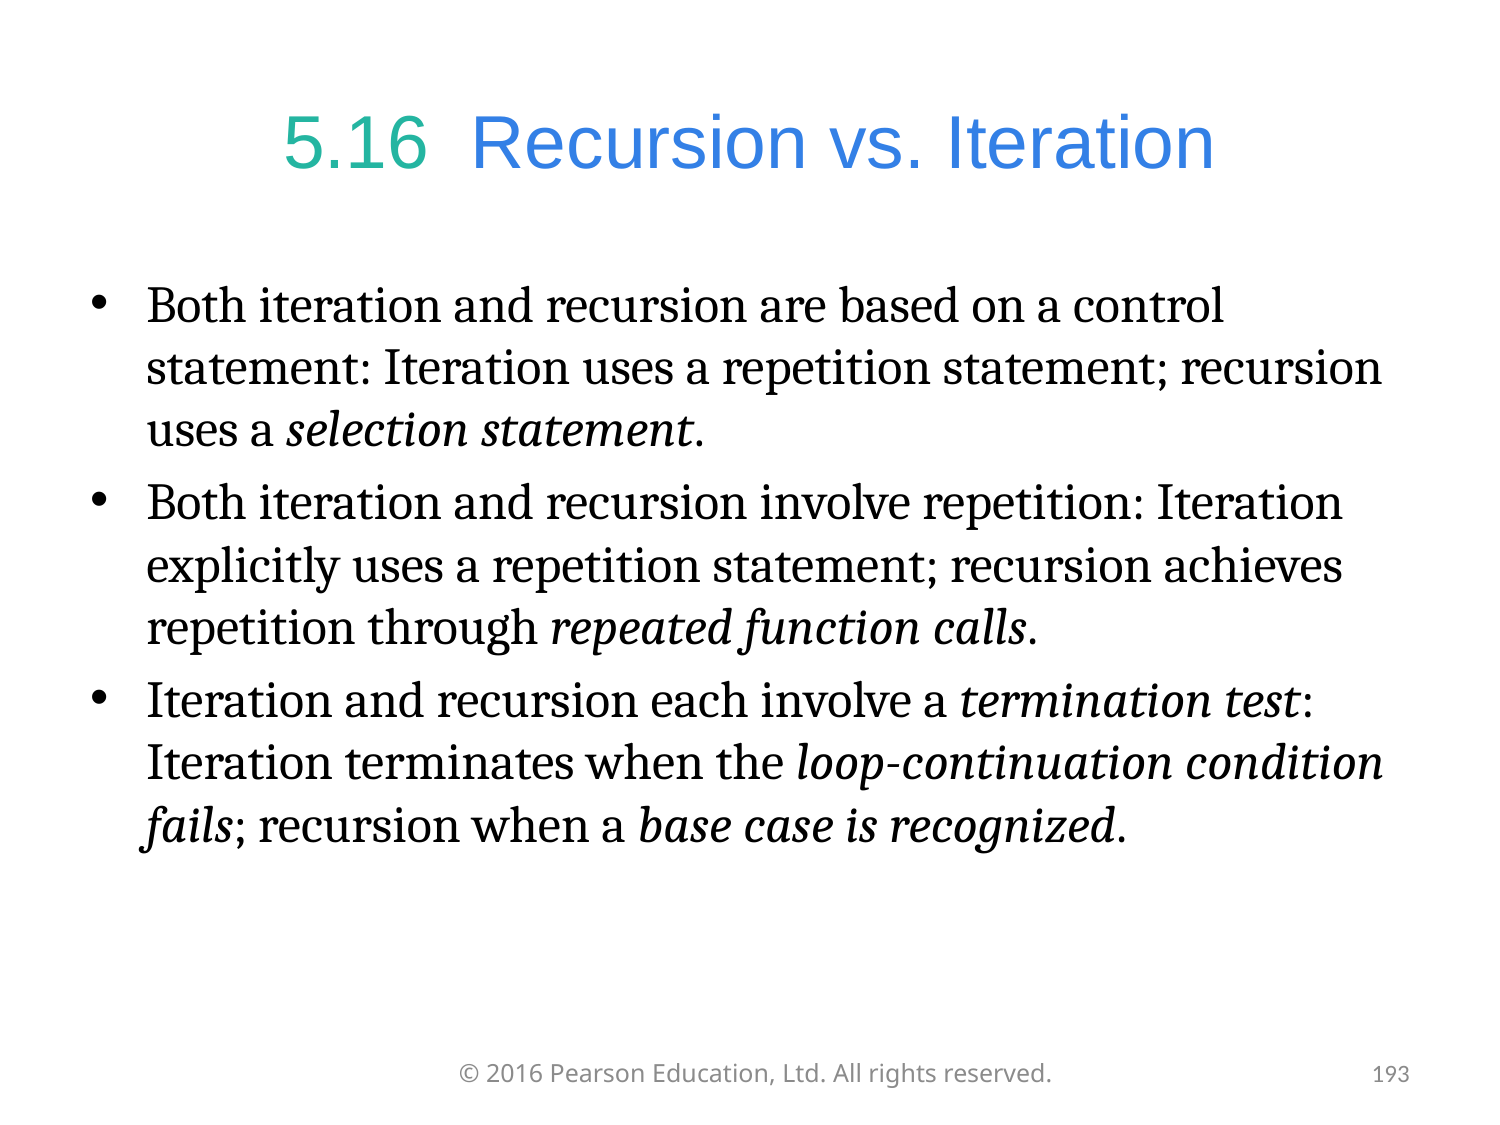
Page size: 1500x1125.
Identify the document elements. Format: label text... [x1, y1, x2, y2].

slide_number 193 [1074, 1042, 1425, 1103]
footer © 2016 Pearson Education, Ltd. All rights reserved. [362, 1042, 1074, 1103]
list Both iteration and recursion are based on a control statement: Iteration uses a repetition statement; recursion uses a selection statement. Both iteration and recursion involve repetition: Iteration explicitly uses a repetition statement; recursion achieves repetition through repeated function calls. Iteration and recursion each involve a termination test: Iteration terminates when the loop-continuation condition fails; recursion when a base case is recognized. [75, 262, 1425, 1005]
title 5.16 Recursion vs. Iteration [75, 45, 1425, 233]
